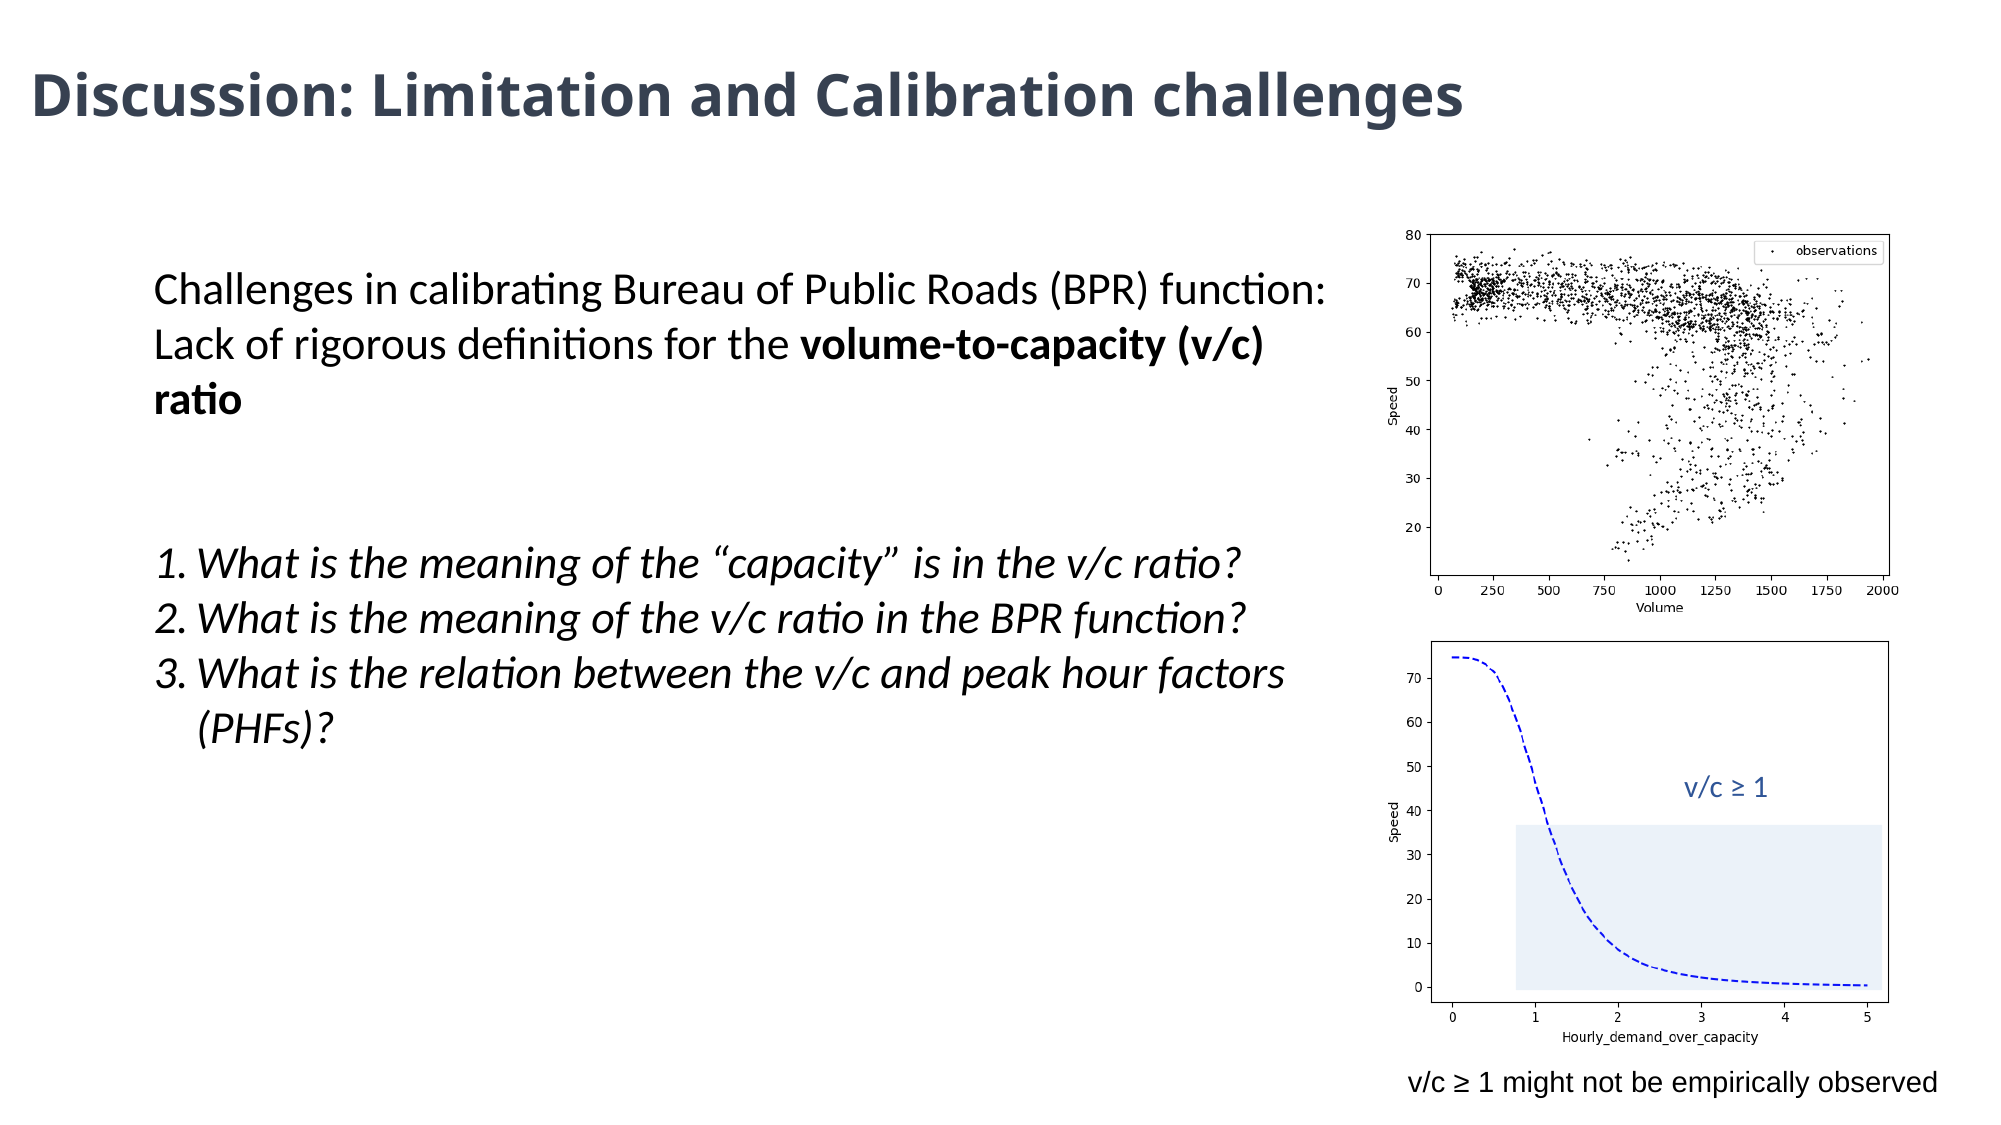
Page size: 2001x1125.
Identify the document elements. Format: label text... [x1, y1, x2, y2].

title Discussion: Limitation and Calibration challenges [15, 0, 1985, 195]
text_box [1357, 624, 1947, 1053]
picture [1356, 180, 1948, 624]
text_box v/c ≥ 1 might not be empirically observed [1393, 1056, 1955, 1107]
